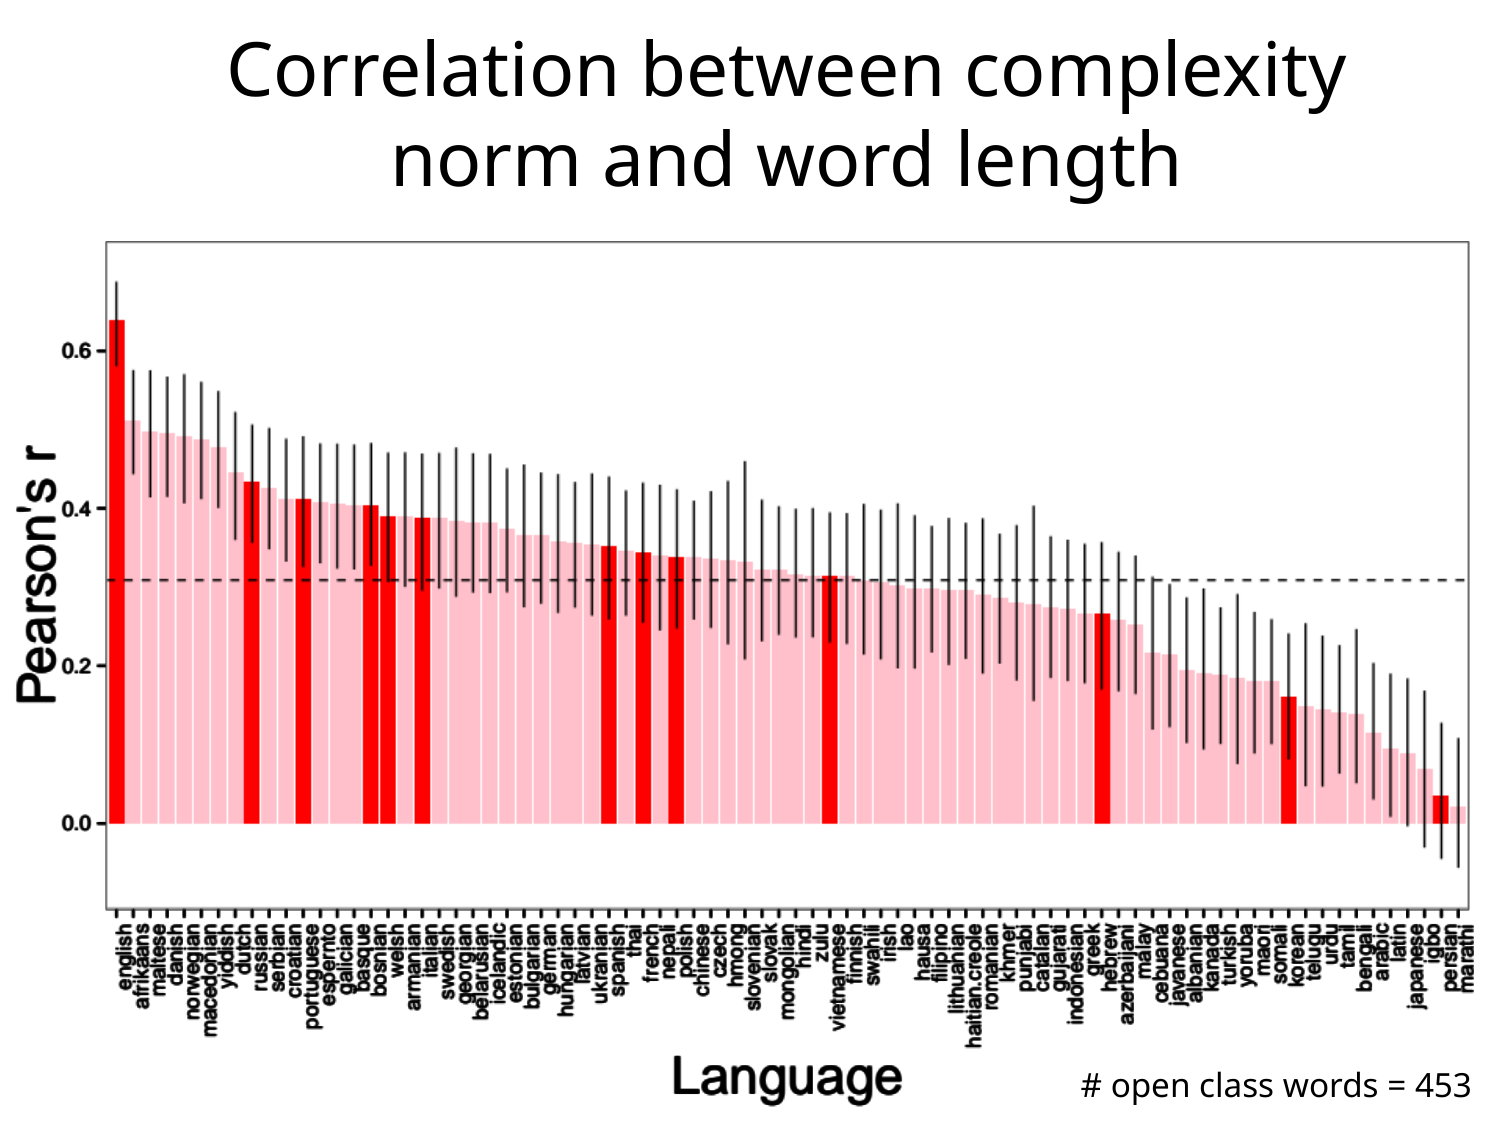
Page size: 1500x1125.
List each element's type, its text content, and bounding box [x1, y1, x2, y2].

picture [0, 212, 1496, 1113]
title Correlation between complexity norm and word length [111, 18, 1462, 206]
